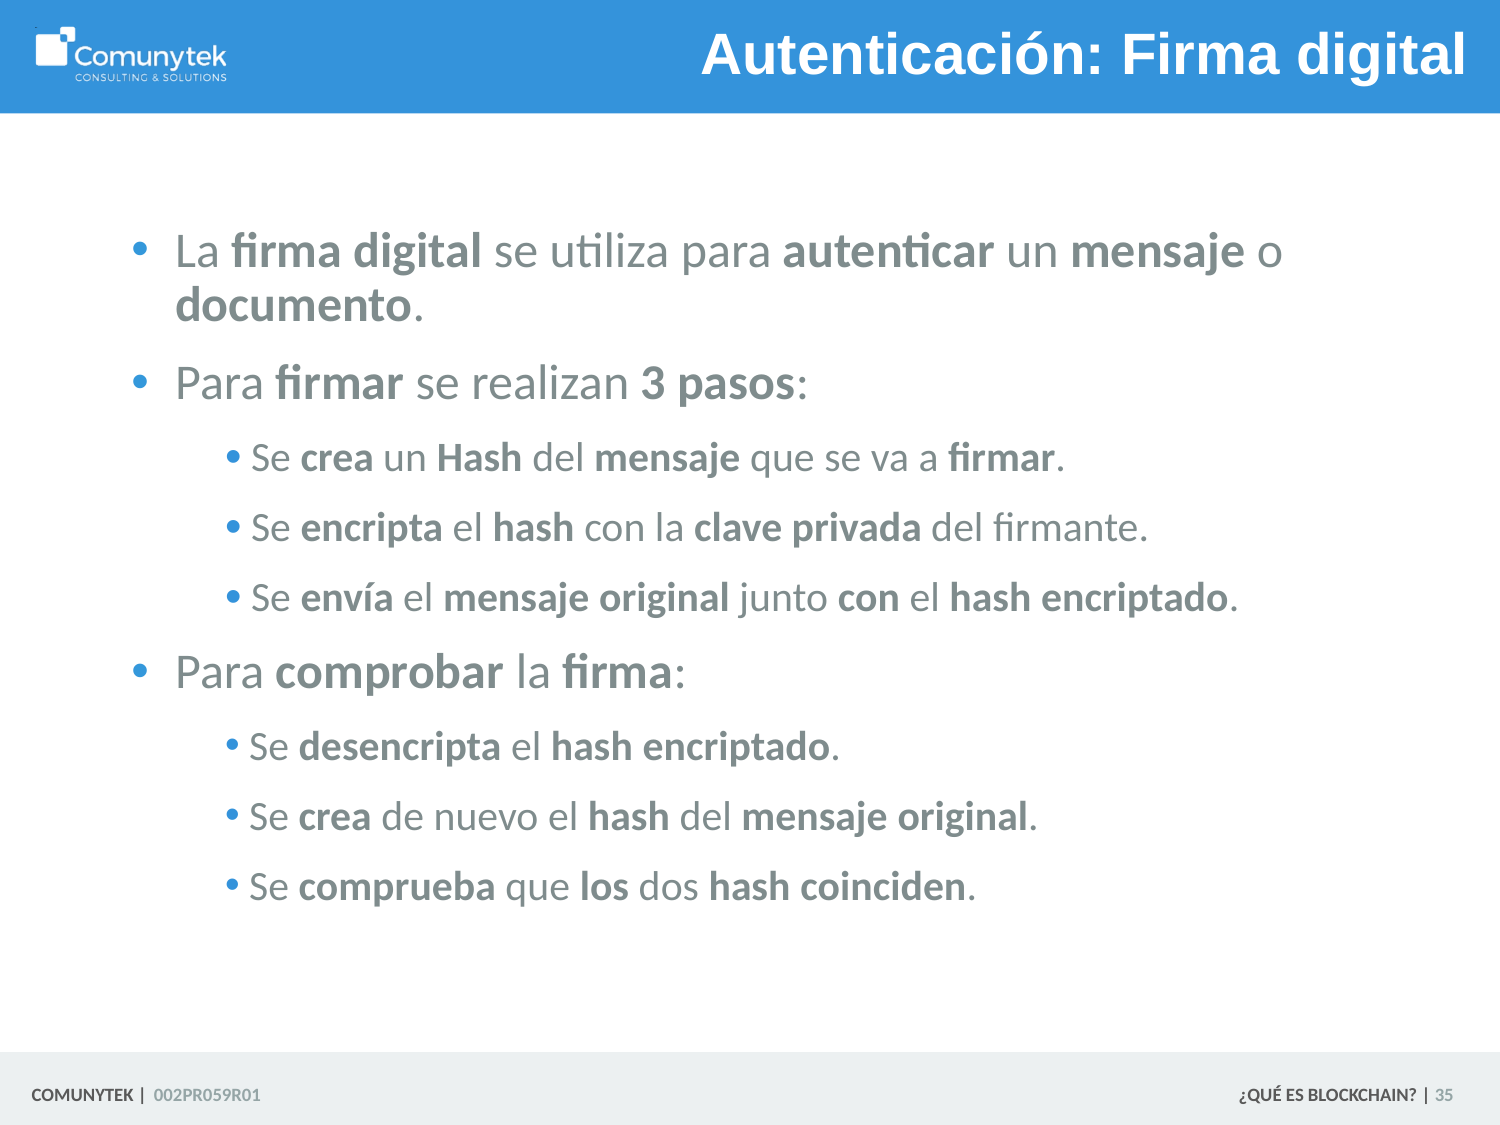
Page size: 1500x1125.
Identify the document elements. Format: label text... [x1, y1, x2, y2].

list La firma digital se utiliza para autenticar un mensaje o documento. Para firmar se realizan 3 pasos: Se crea un Hash del mensaje que se va a firmar. Se encripta el hash con la clave privada del firmante. Se envía el mensaje original junto con el hash encriptado. Para comprobar la firma: Se desencripta el hash encriptado. Se crea de nuevo el hash del mensaje original. Se comprueba que los dos hash coinciden. [81, 216, 1399, 976]
picture [35, 26, 227, 82]
title Autenticación: Firma digital [487, 1, 1484, 110]
footer 35 [1430, 1070, 1484, 1118]
